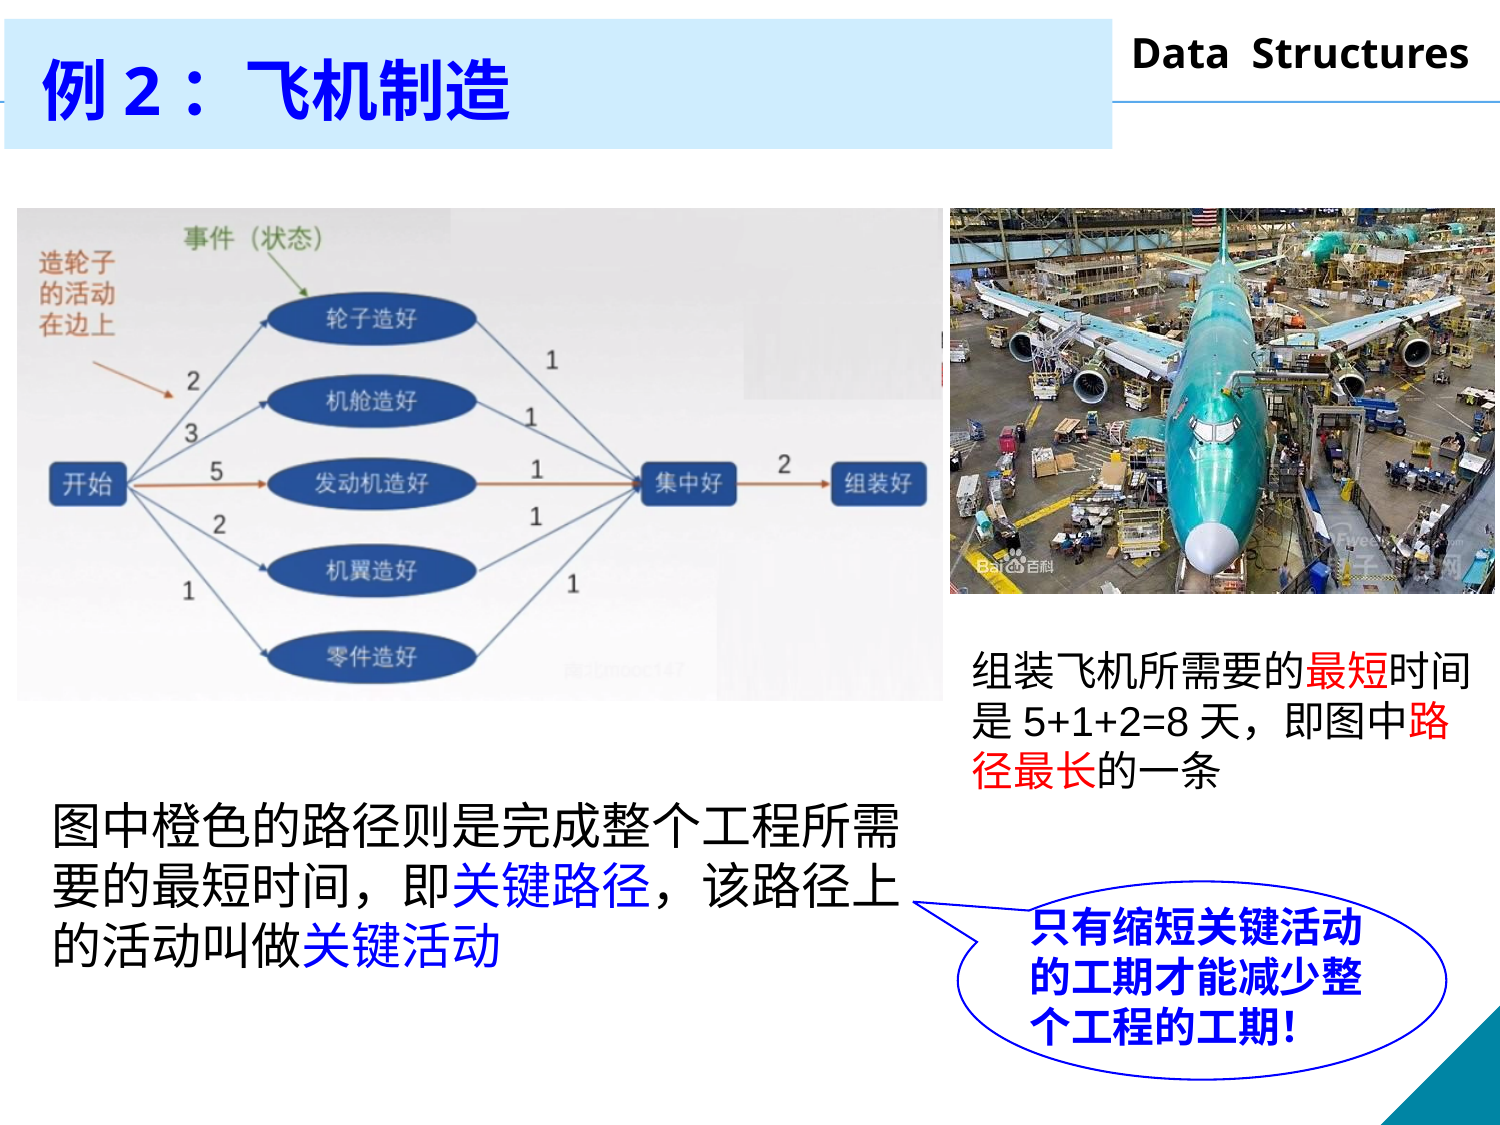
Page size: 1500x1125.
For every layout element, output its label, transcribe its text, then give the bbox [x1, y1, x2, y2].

picture [950, 208, 1495, 594]
text_box 图中橙色的路径则是完成整个工程所需要的最短时间，即关键路径，该路径上的活动叫做关键活动 [36, 786, 923, 982]
text_box 只有缩短关键活动的工期才能减少整个工程的工期！ [912, 880, 1448, 1081]
text_box 例2：飞机制造 [41, 41, 529, 137]
picture [17, 208, 943, 701]
text_box 组装飞机所需要的最短时间是5+1+2=8天，即图中路径最长的一条 [956, 636, 1500, 802]
